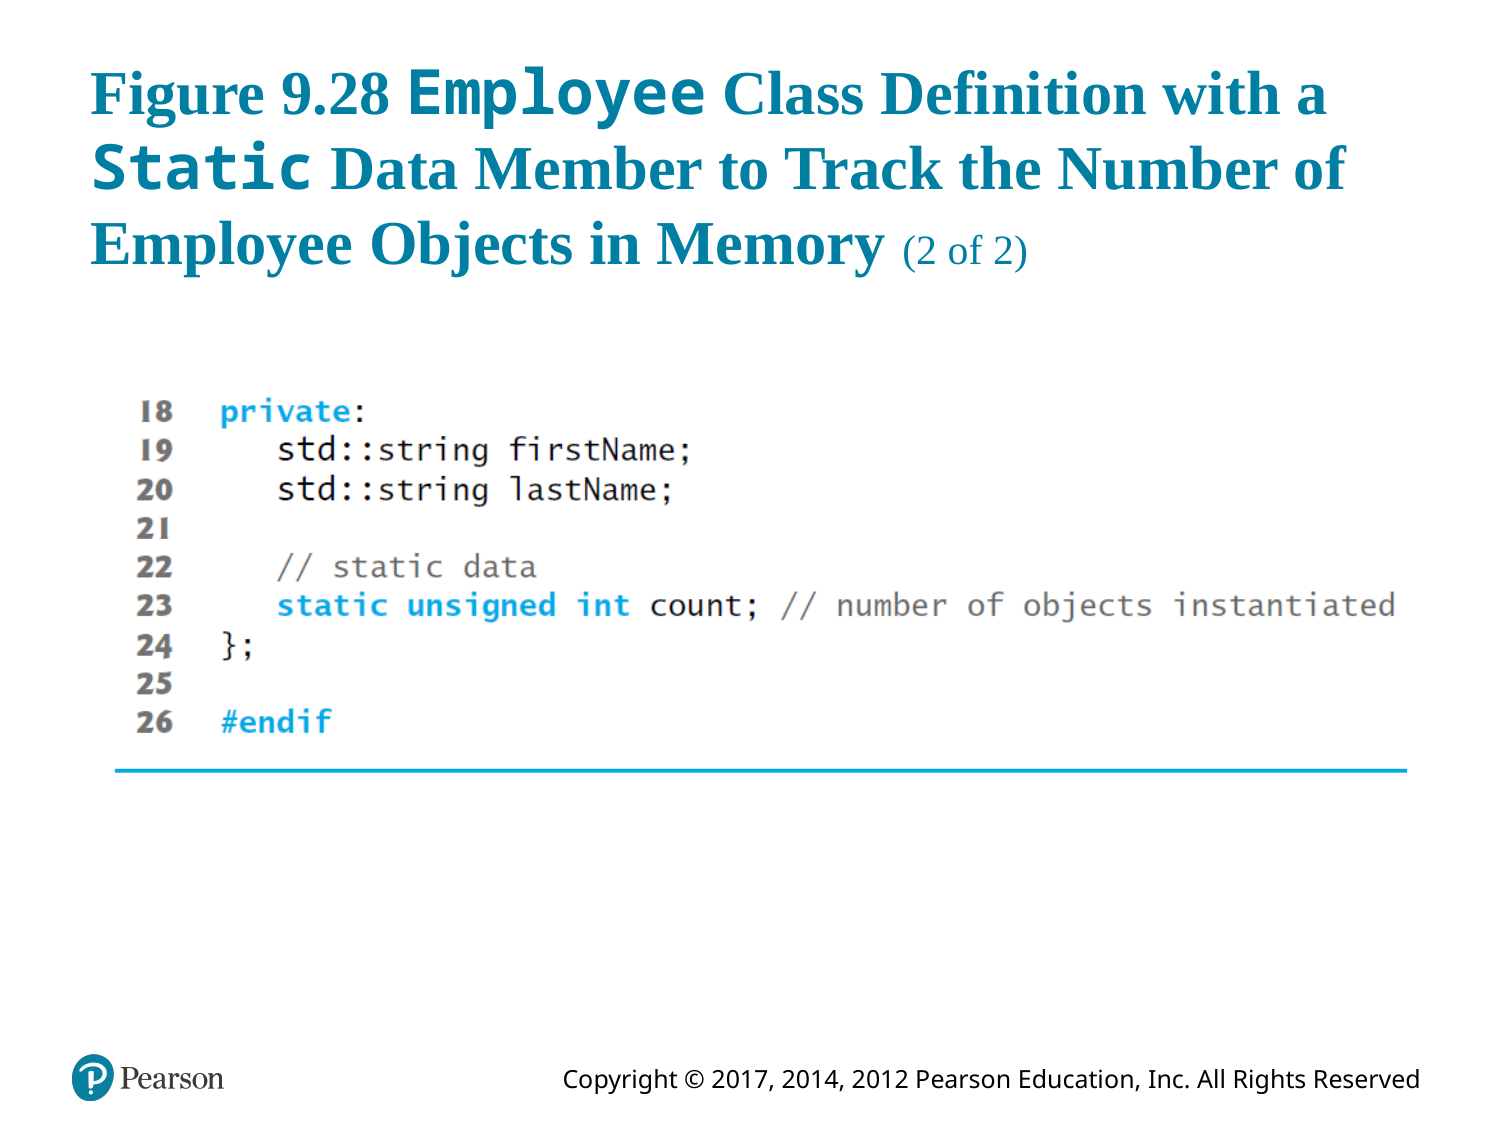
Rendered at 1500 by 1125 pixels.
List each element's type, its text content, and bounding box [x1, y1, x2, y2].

title Figure 9.28 Employee Class Definition with a Static Data Member to Track the Number of Employee Objects in Memory (2 of 2) [75, 37, 1425, 293]
picture [80, 1063, 106, 1088]
picture [72, 1087, 83, 1101]
picture [92, 395, 1408, 778]
picture [98, 1054, 224, 1101]
picture [72, 1054, 88, 1070]
